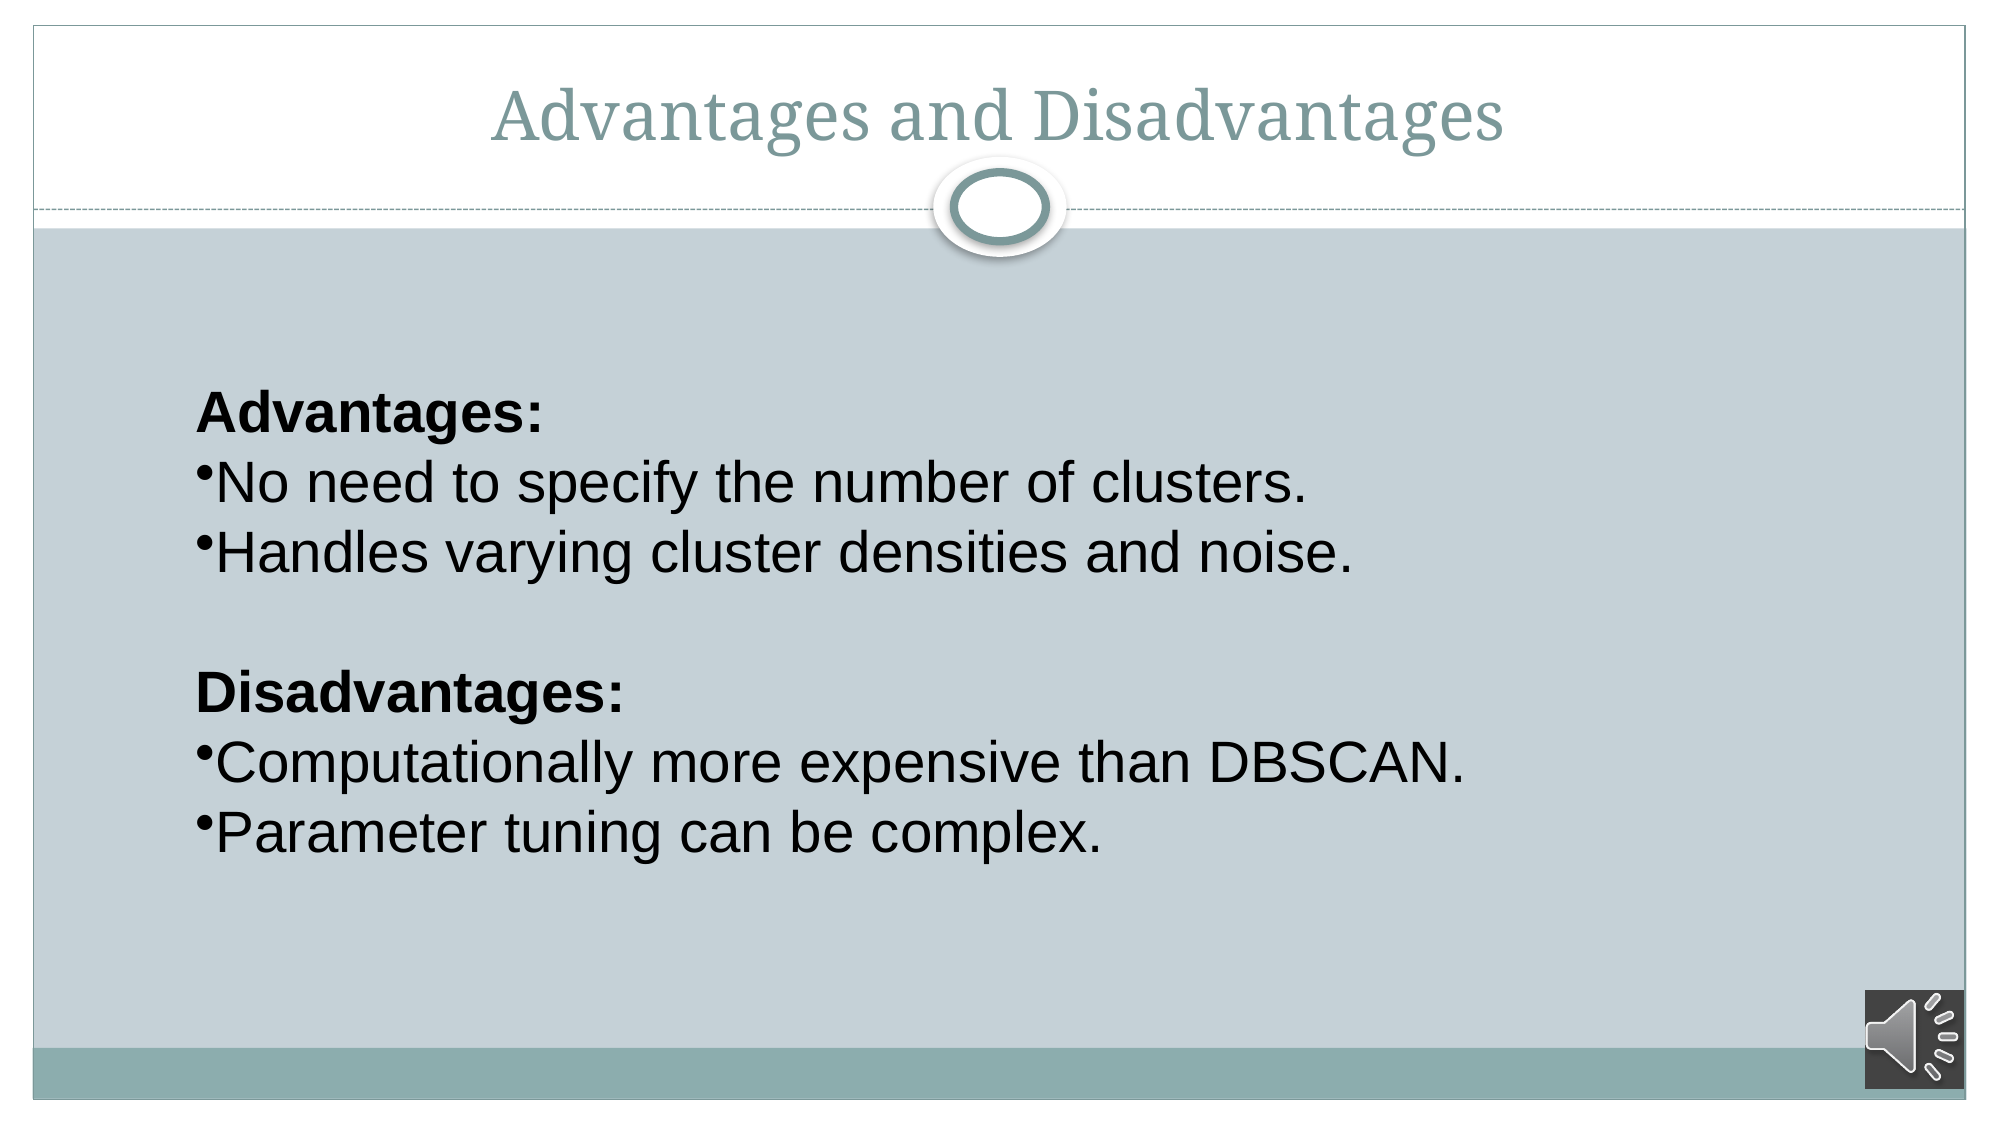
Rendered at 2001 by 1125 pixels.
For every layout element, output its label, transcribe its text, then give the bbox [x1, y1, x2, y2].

title Advantages and Disadvantages [66, 37, 1933, 162]
list Advantages: No need to specify the number of clusters. Handles varying cluster densities and noise. Disadvantages: Computationally more expensive than DBSCAN. Parameter tuning can be complex. [179, 327, 1497, 981]
picture [1864, 989, 1965, 1090]
